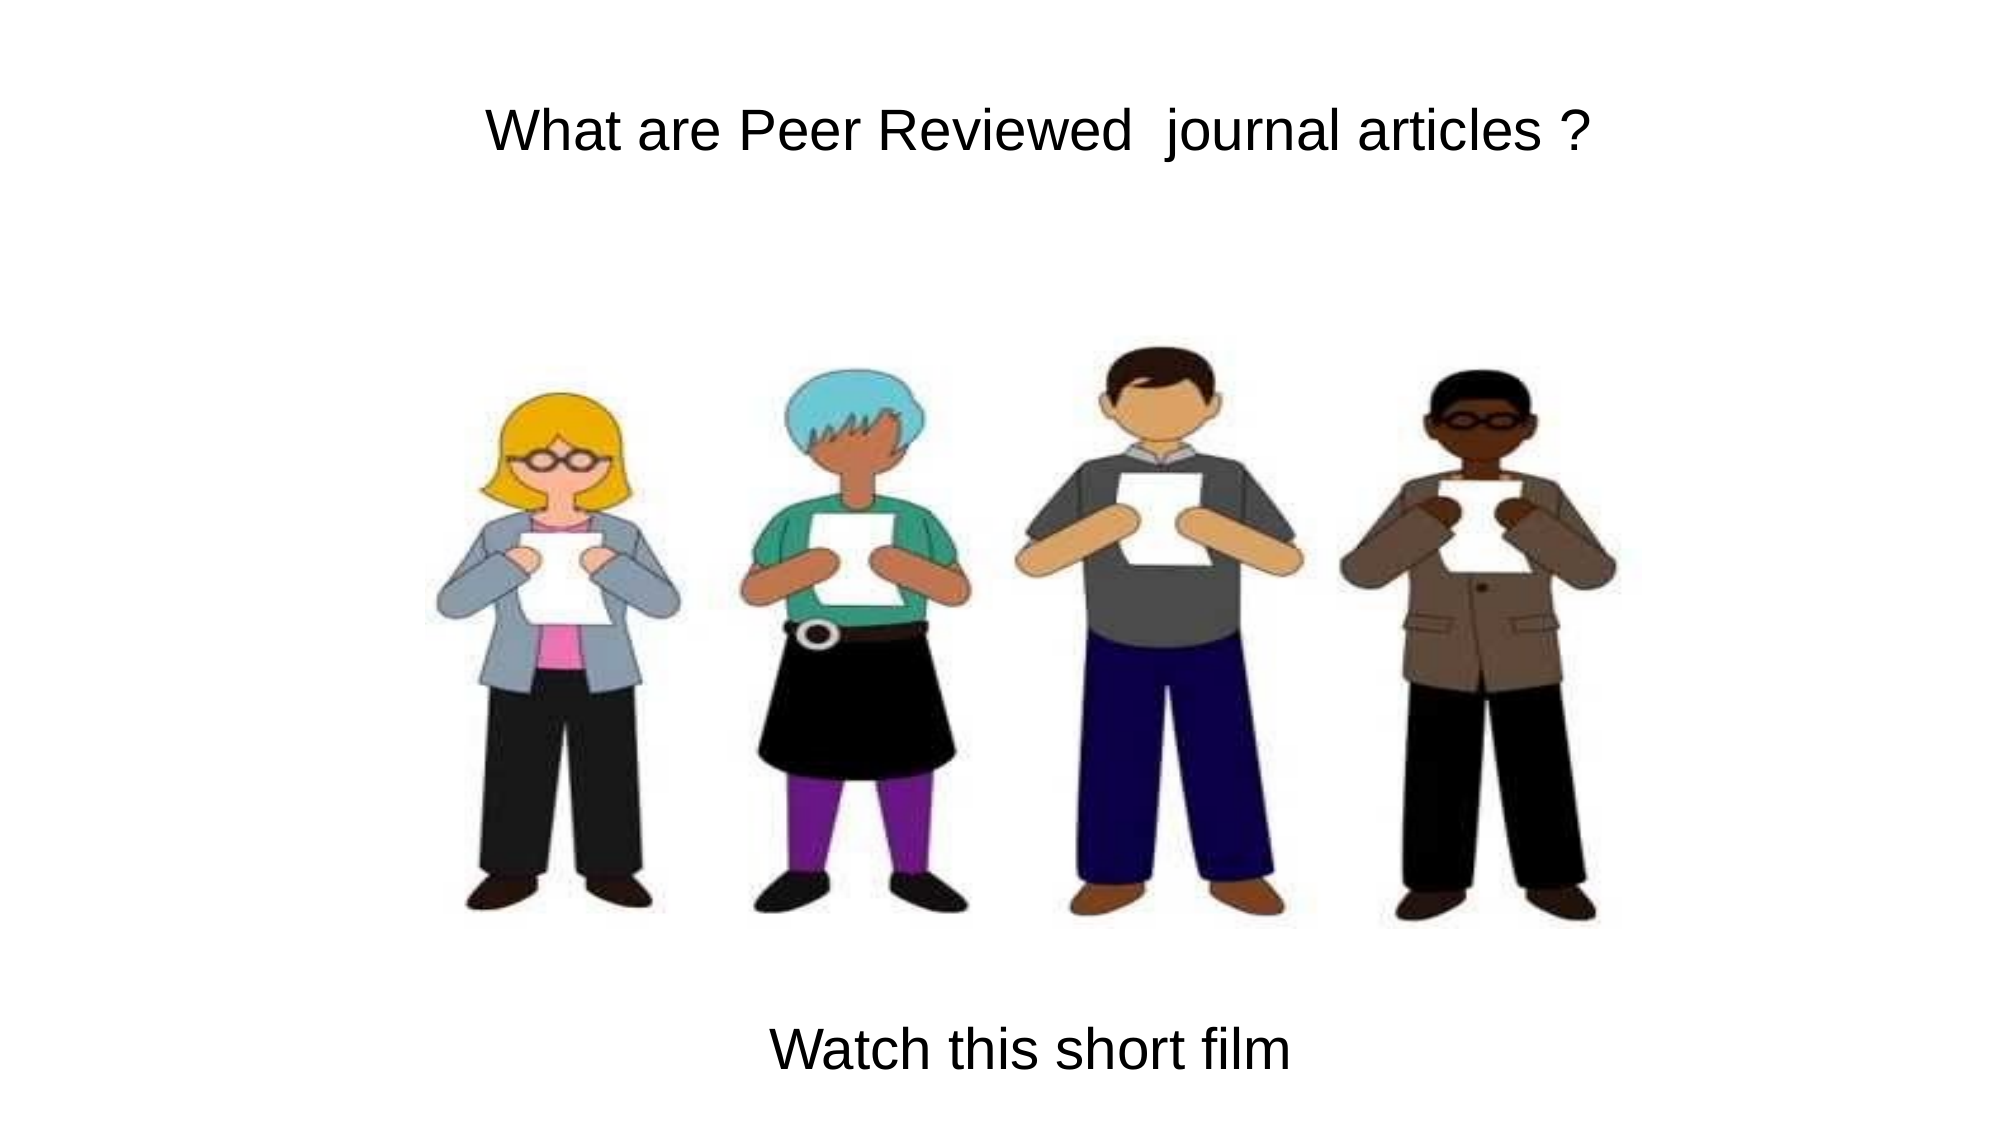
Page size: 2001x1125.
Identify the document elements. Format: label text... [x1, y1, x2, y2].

text_box What are Peer Reviewed journal articles ? [470, 84, 1732, 170]
text_box Watch this short film [754, 1003, 1419, 1089]
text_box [424, 244, 1643, 930]
